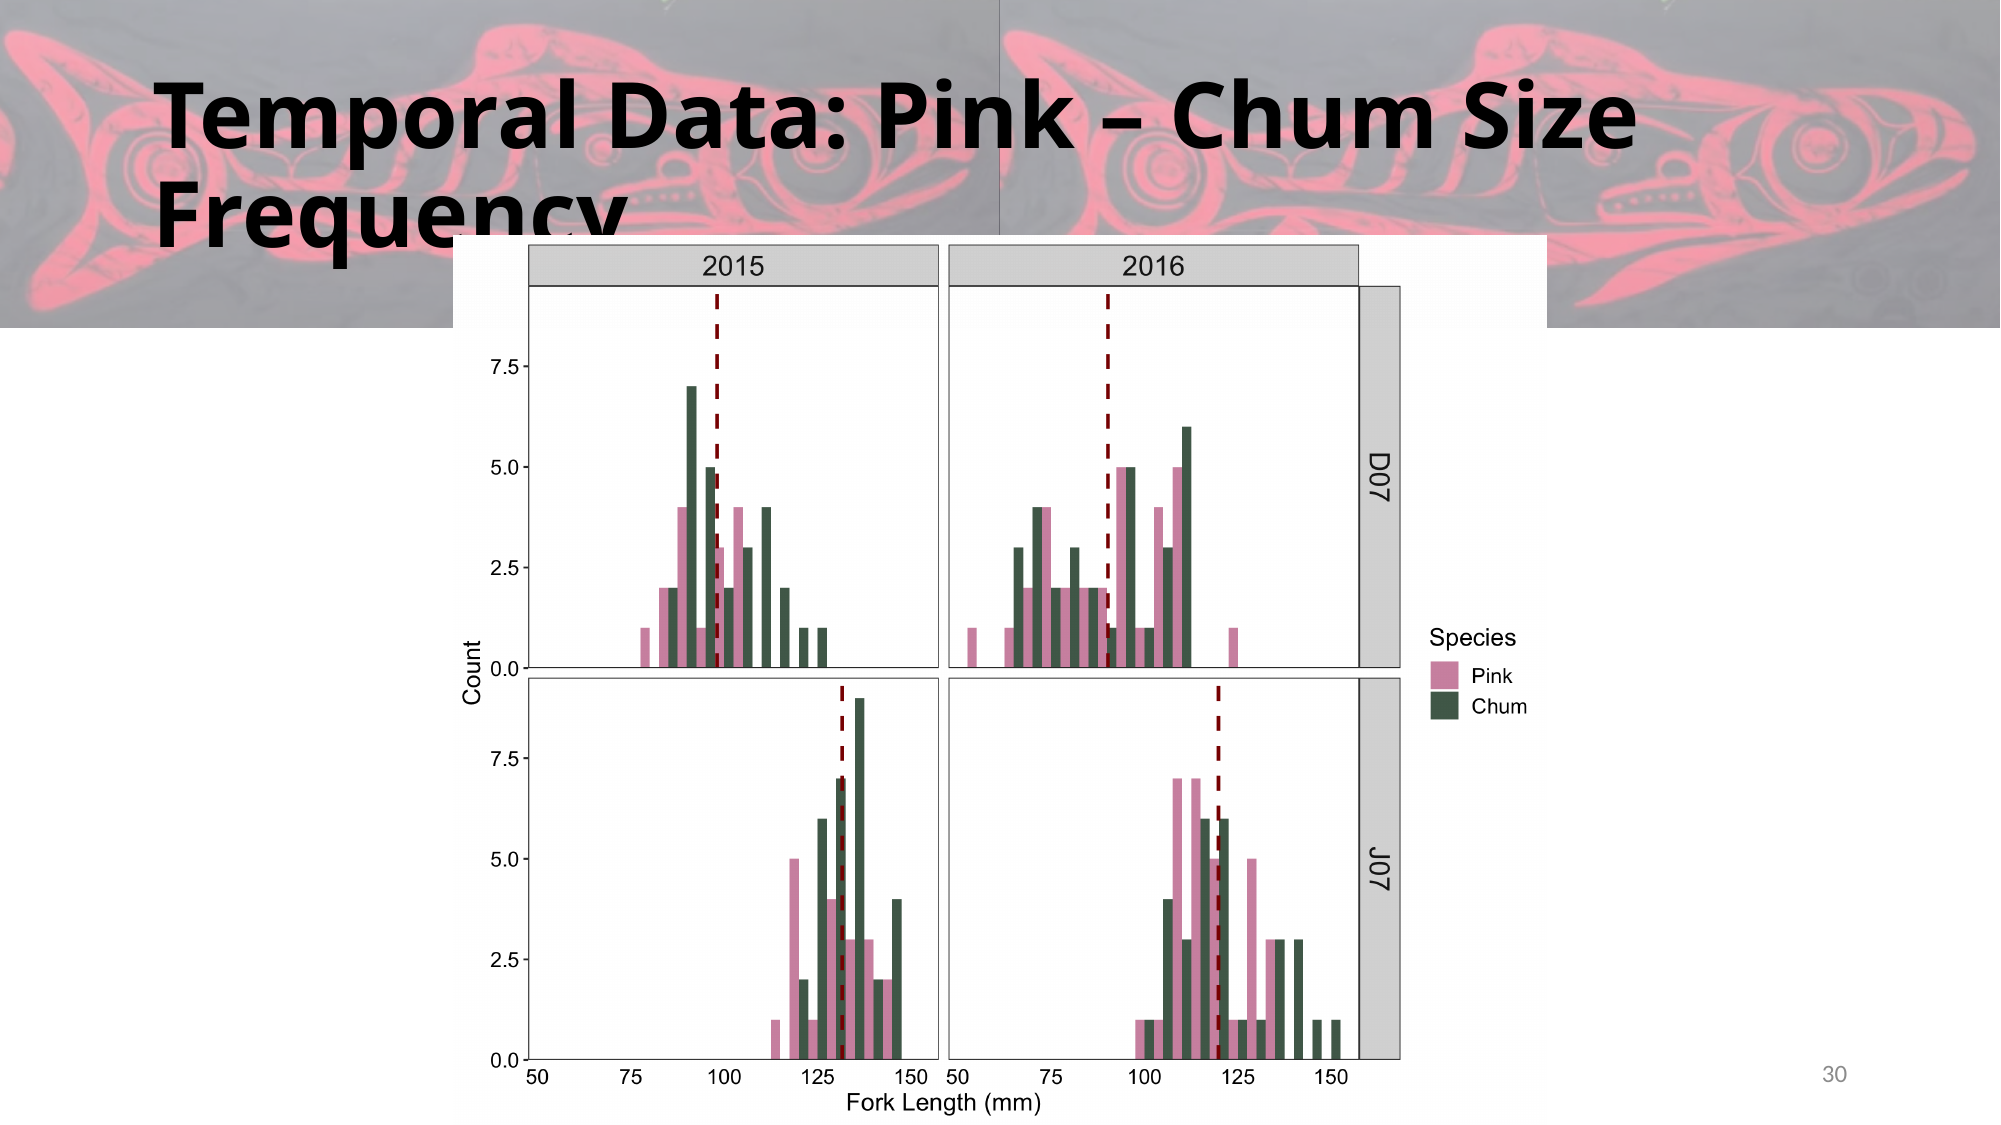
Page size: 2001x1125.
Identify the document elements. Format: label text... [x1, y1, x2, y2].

picture [0, 0, 2000, 1125]
slide_number 30 [1547, 1042, 1863, 1103]
